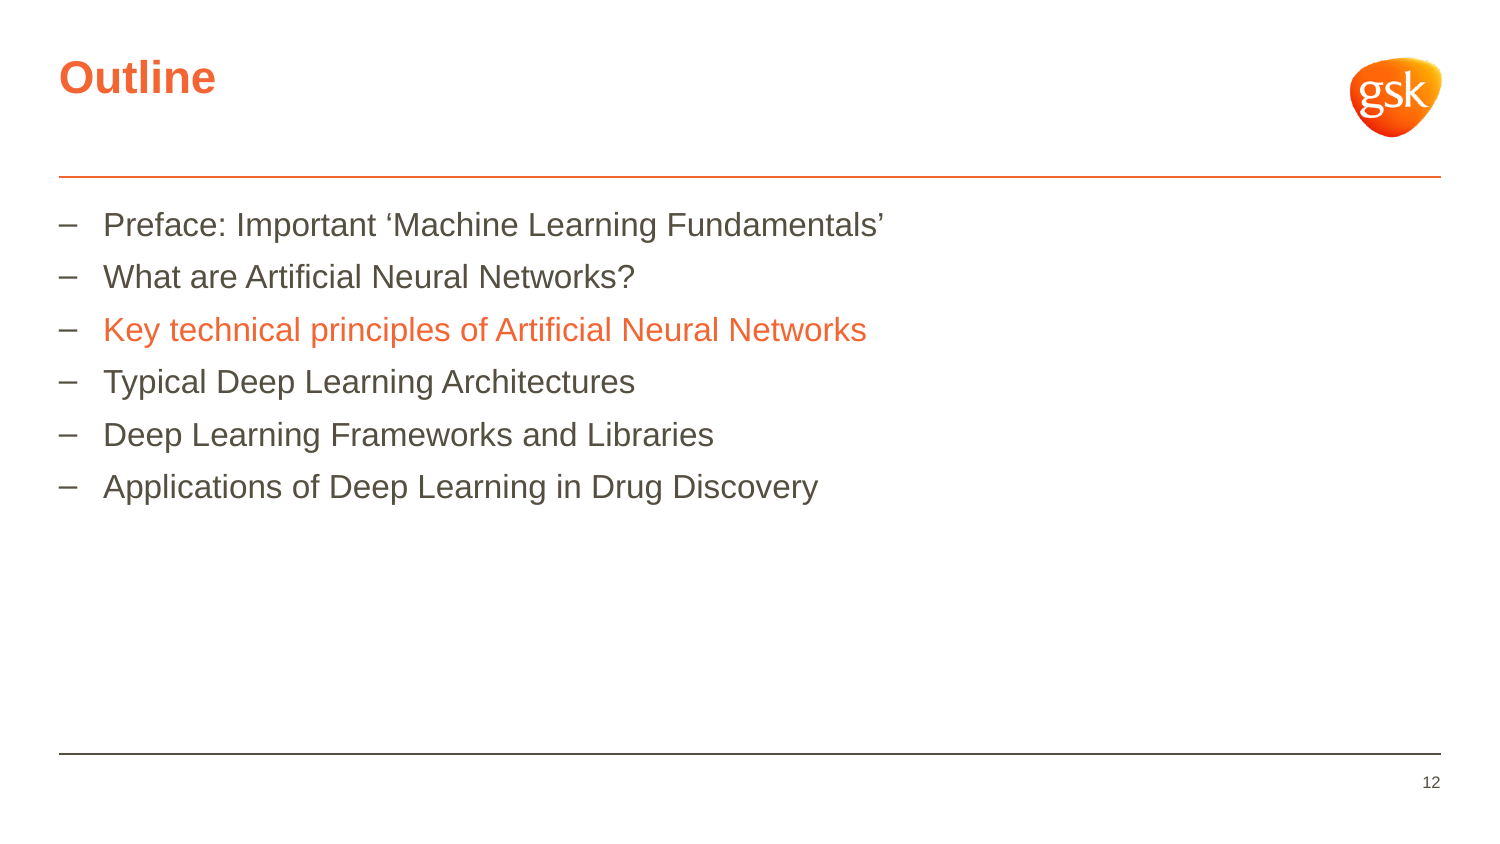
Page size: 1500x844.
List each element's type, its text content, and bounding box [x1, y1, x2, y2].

title Outline [58, 47, 1302, 103]
picture [1333, 38, 1457, 157]
list Preface: Important ‘Machine Learning Fundamentals’ What are Artificial Neural Networks? Key technical principles of Artificial Neural Networks Typical Deep Learning Architectures Deep Learning Frameworks and Libraries Applications of Deep Learning in Drug Discovery [58, 195, 1441, 700]
slide_number 12 [1304, 771, 1441, 817]
